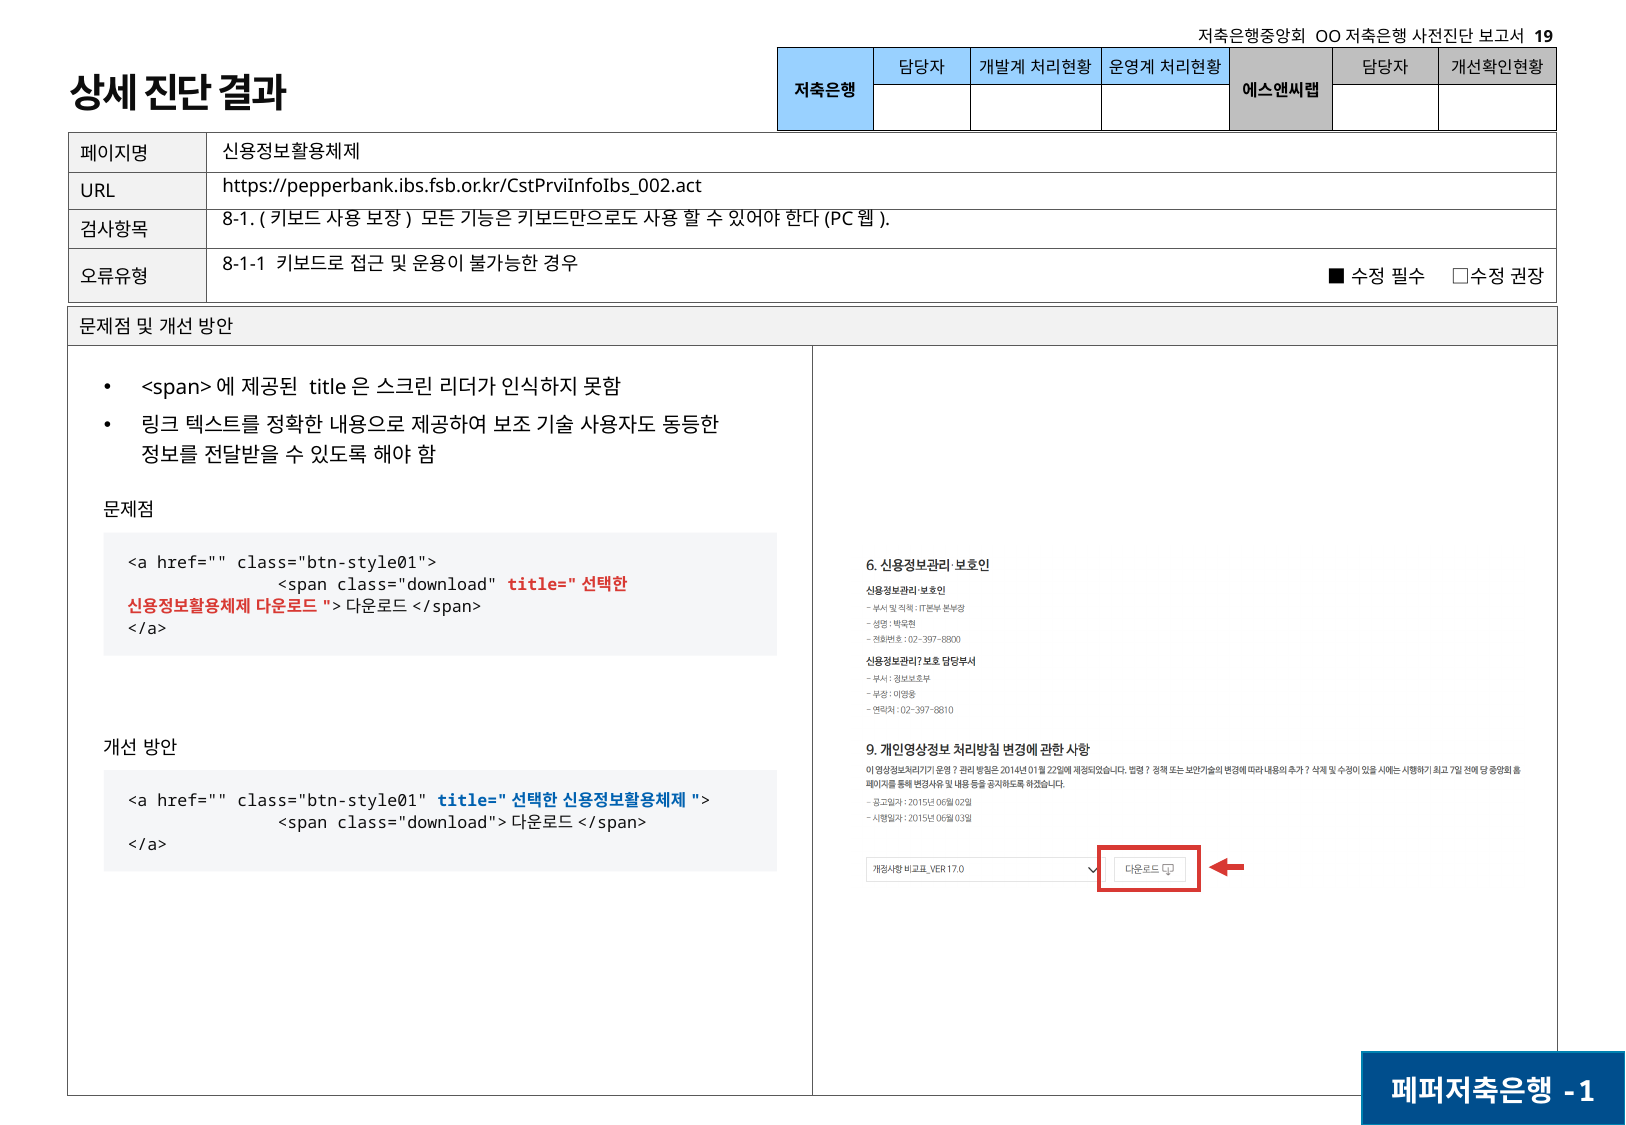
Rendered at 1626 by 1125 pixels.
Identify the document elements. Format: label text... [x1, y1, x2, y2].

table_header 개발계 처리현황 [971, 48, 1101, 84]
table_header 운영계 처리현황 [1102, 48, 1229, 84]
list 신용정보활용체제 [207, 133, 1557, 167]
list 8-1-1 키보드로 접근 및 운용이 불가능한 경우 [207, 235, 1293, 291]
list <span>에 제공된 title은 스크린 리더가 인식하지 못함 링크 텍스트를 정확한 내용으로 제공하여 보조 기술 사용자도 동등한 정보를 전달받을 수 있도록 해야 함 [103, 368, 778, 538]
table_header 저축은행 [778, 48, 873, 130]
table_header 담당자 [1333, 48, 1438, 84]
table_header 개선확인현황 [1439, 48, 1556, 84]
picture [851, 545, 1525, 888]
list https://pepperbank.ibs.fsb.or.kr/CstPrviInfoIbs_002.act [207, 167, 1557, 201]
table_cell [1333, 85, 1438, 130]
table_header 에스앤씨랩 [1230, 48, 1332, 130]
text_box 페퍼저축은행-1 [1361, 1051, 1625, 1125]
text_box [103, 735, 778, 872]
table_cell [874, 85, 970, 130]
title 상세 진단 결과 [69, 72, 777, 117]
table_cell [971, 85, 1101, 130]
table_cell [1439, 85, 1556, 130]
list 8-1. (키보드 사용 보장) 모든 기능은 키보드만으로도 사용 할 수 있어야 한다(PC웹). [207, 201, 1557, 236]
table_cell [1102, 85, 1229, 130]
table_header 담당자 [874, 48, 970, 84]
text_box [103, 497, 777, 657]
